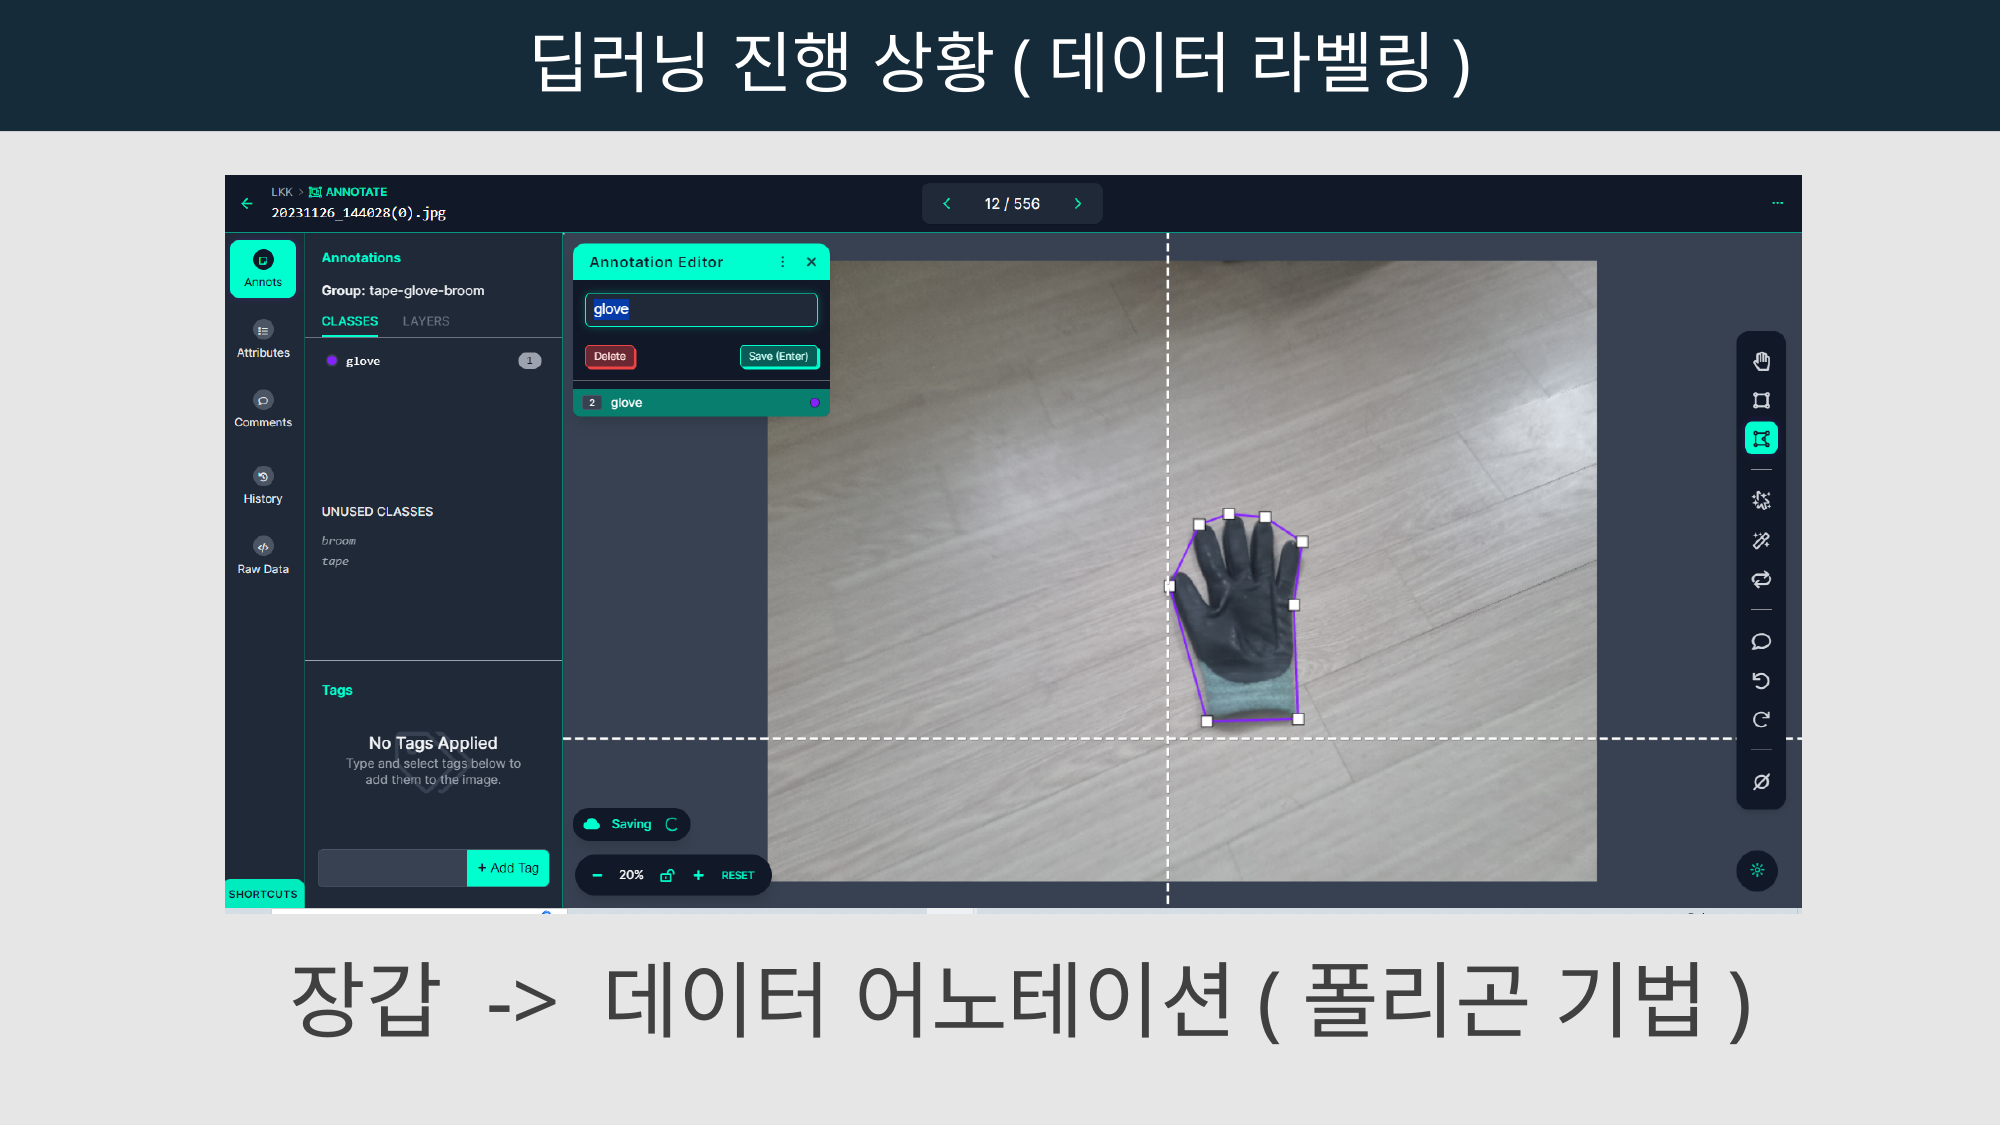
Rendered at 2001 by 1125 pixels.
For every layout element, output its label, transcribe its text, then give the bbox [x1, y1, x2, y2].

picture [225, 175, 1802, 914]
text_box [0, 0, 2000, 132]
text_box 딥러닝 진행 상황(데이터 라벨링) [513, 13, 1487, 109]
text_box 장갑 -> 데이터 어노테이션(폴리곤 기법) [138, 940, 1933, 1056]
